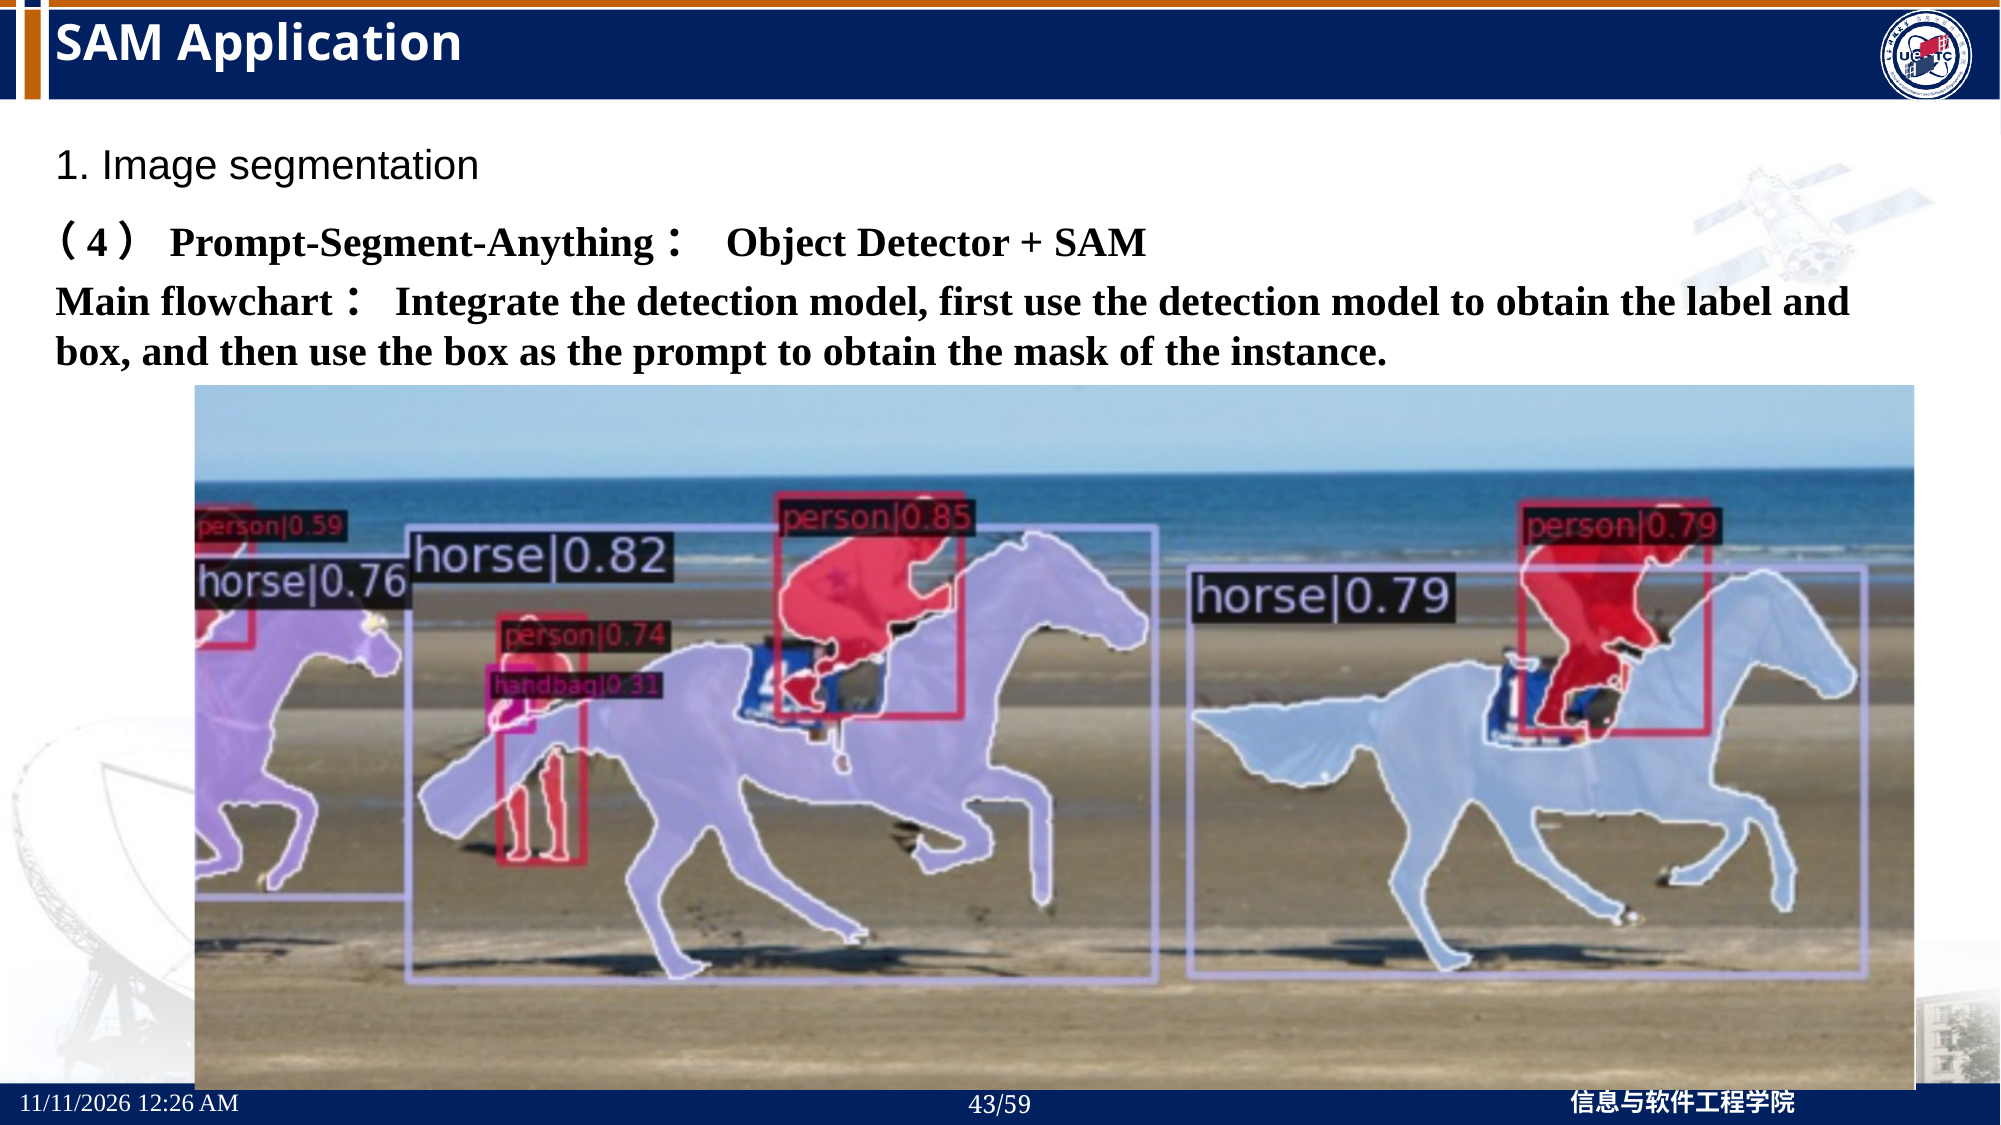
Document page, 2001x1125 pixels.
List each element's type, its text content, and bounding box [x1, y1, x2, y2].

picture [1880, 9, 1977, 102]
text_box Main flowchart：Integrate the detection model, first use the detection model to obtain the label and box, and then use the box as the prompt to obtain the mask of the instance. [40, 266, 1947, 381]
text_box 1. Image segmentation [40, 105, 1891, 196]
picture [0, 0, 2001, 1125]
text_box （4）Prompt-Segment-Anything： Object Detector + SAM [20, 182, 1377, 273]
title SAM Application [40, 0, 1815, 90]
